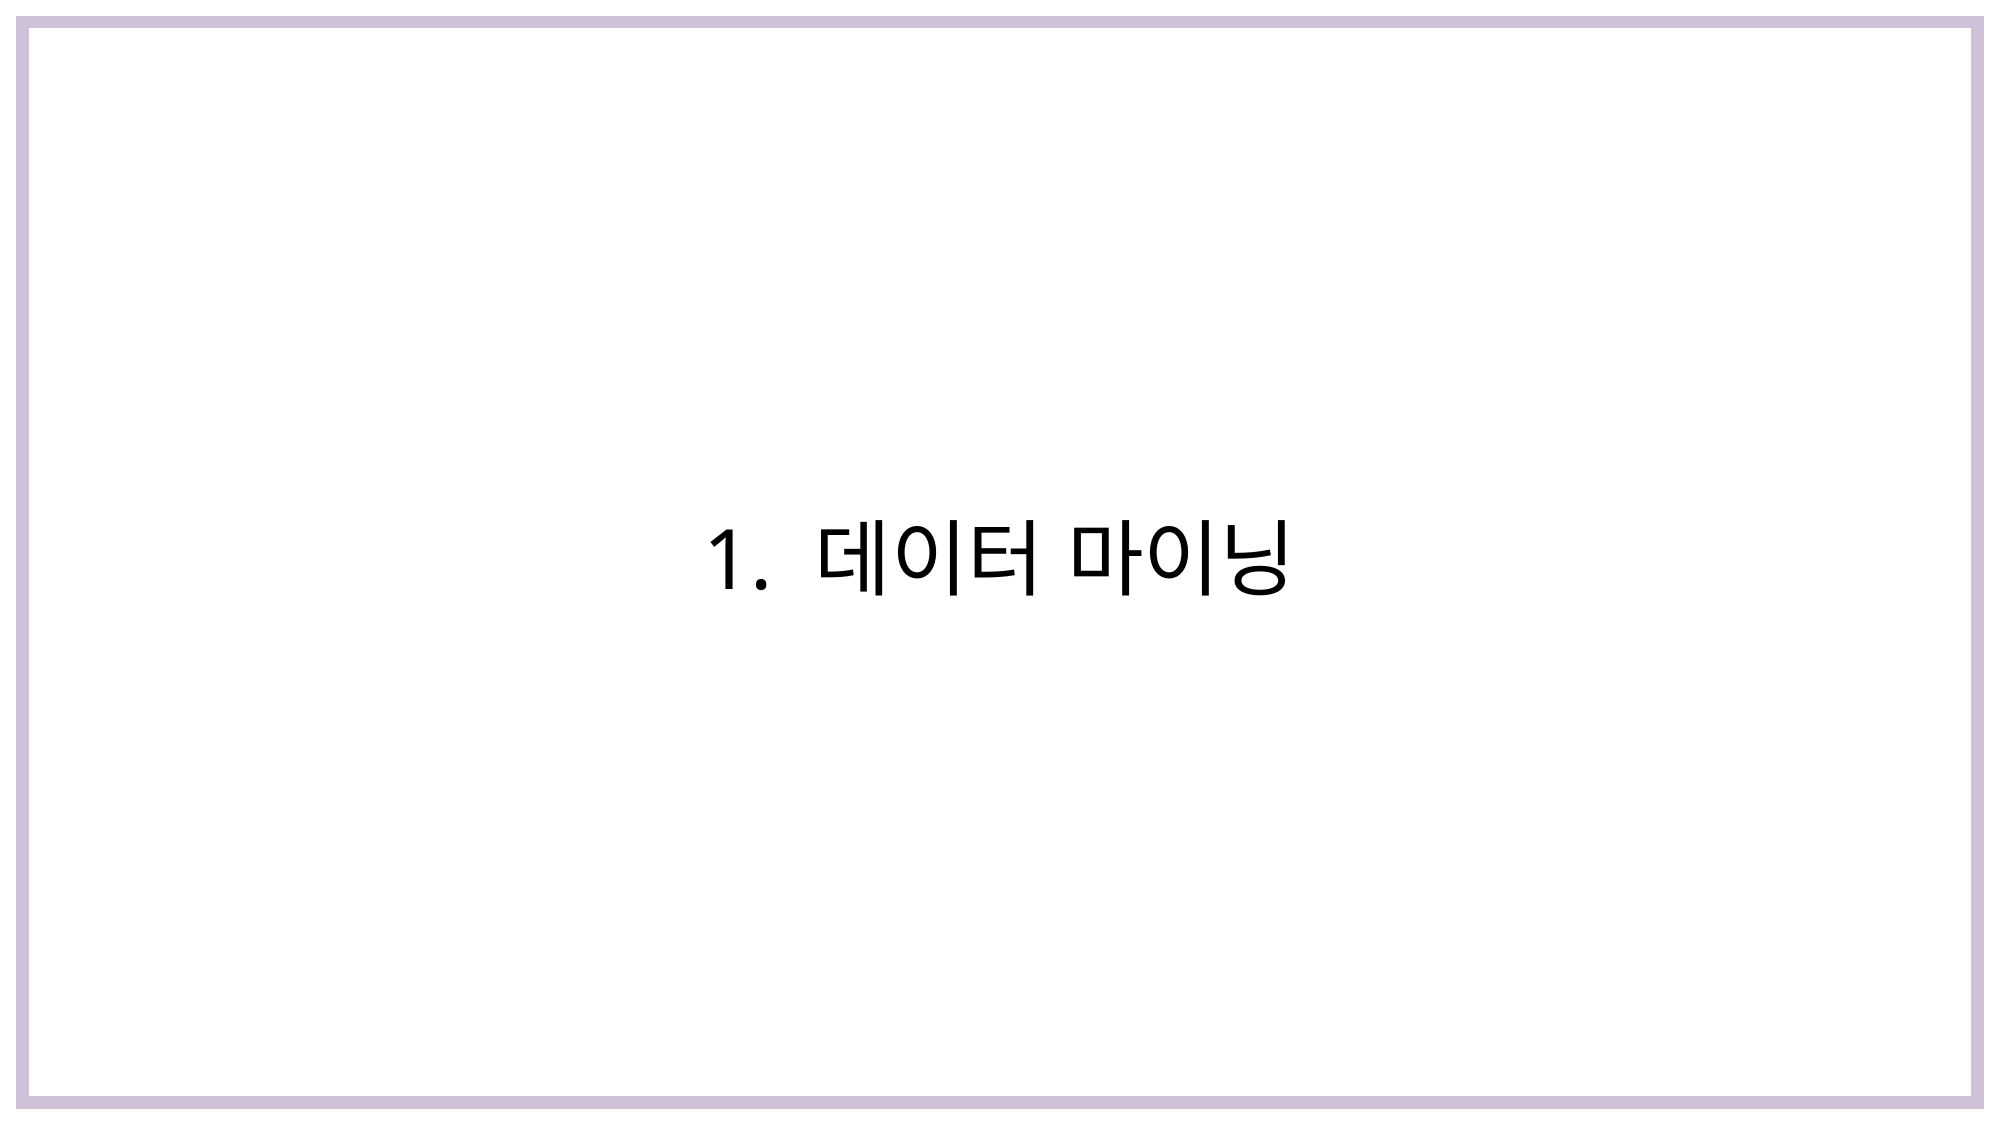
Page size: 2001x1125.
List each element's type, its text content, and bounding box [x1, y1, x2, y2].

text_box [22, 21, 1978, 1104]
list 1. 데이터 마이닝 [137, 117, 1863, 1008]
